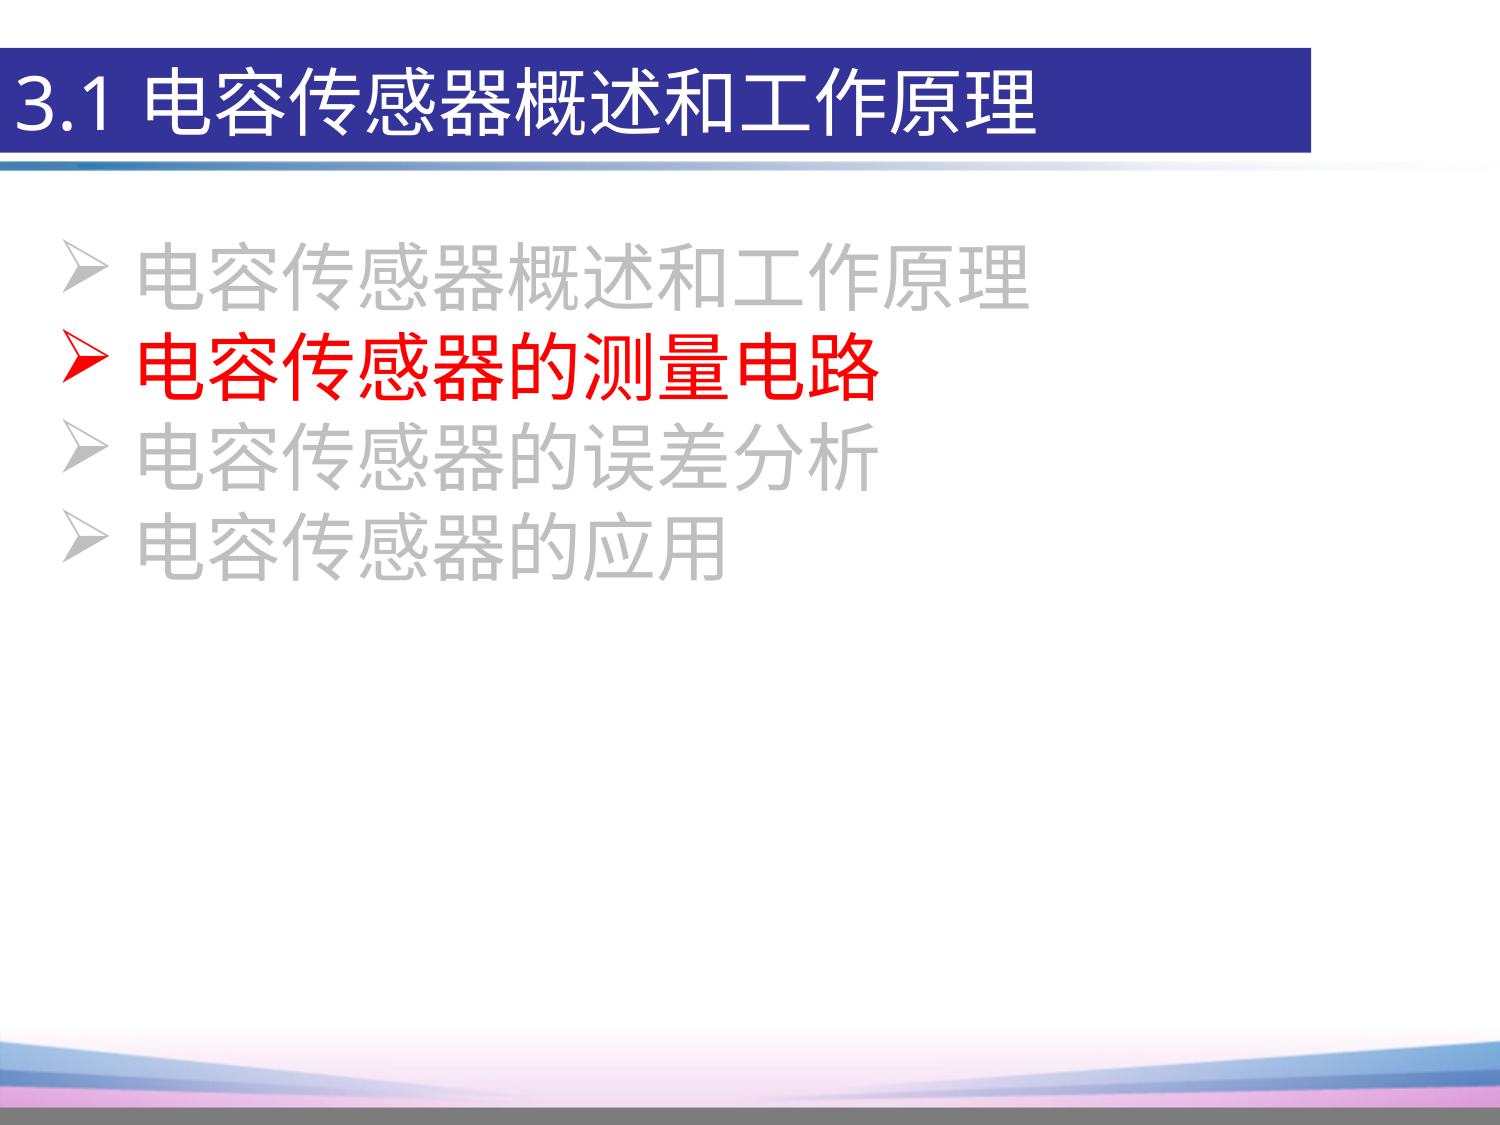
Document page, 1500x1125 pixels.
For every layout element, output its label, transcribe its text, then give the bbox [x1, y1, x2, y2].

text_box 电容传感器概述和工作原理 电容传感器的测量电路 电容传感器的误差分析 电容传感器的应用 [41, 222, 1326, 598]
picture [0, 0, 1500, 1125]
text_box 3.1电容传感器概述和工作原理 [0, 47, 1312, 153]
